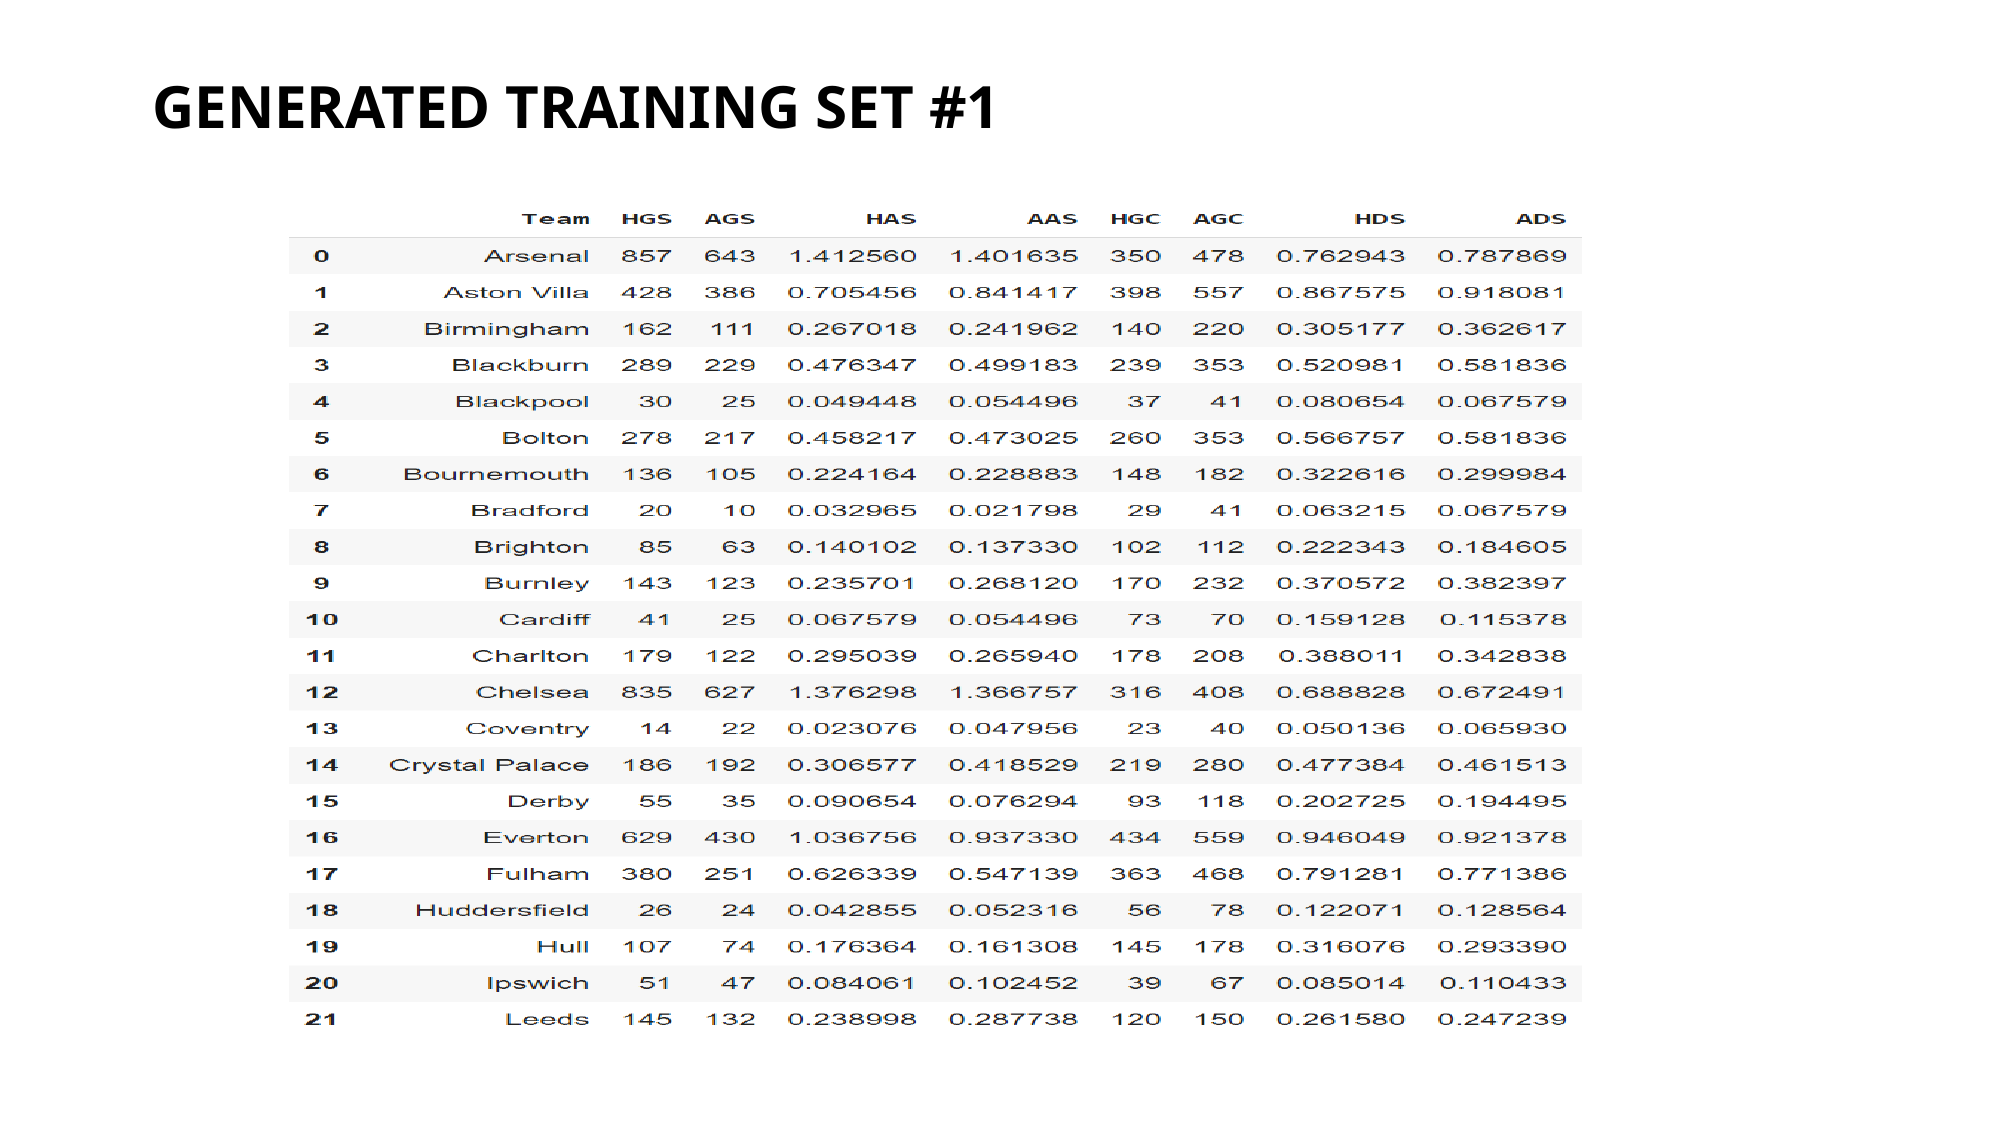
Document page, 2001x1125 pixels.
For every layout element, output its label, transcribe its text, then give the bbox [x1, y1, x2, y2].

title GENERATED TRAINING SET #1 [137, 59, 1863, 161]
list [277, 198, 1634, 1027]
